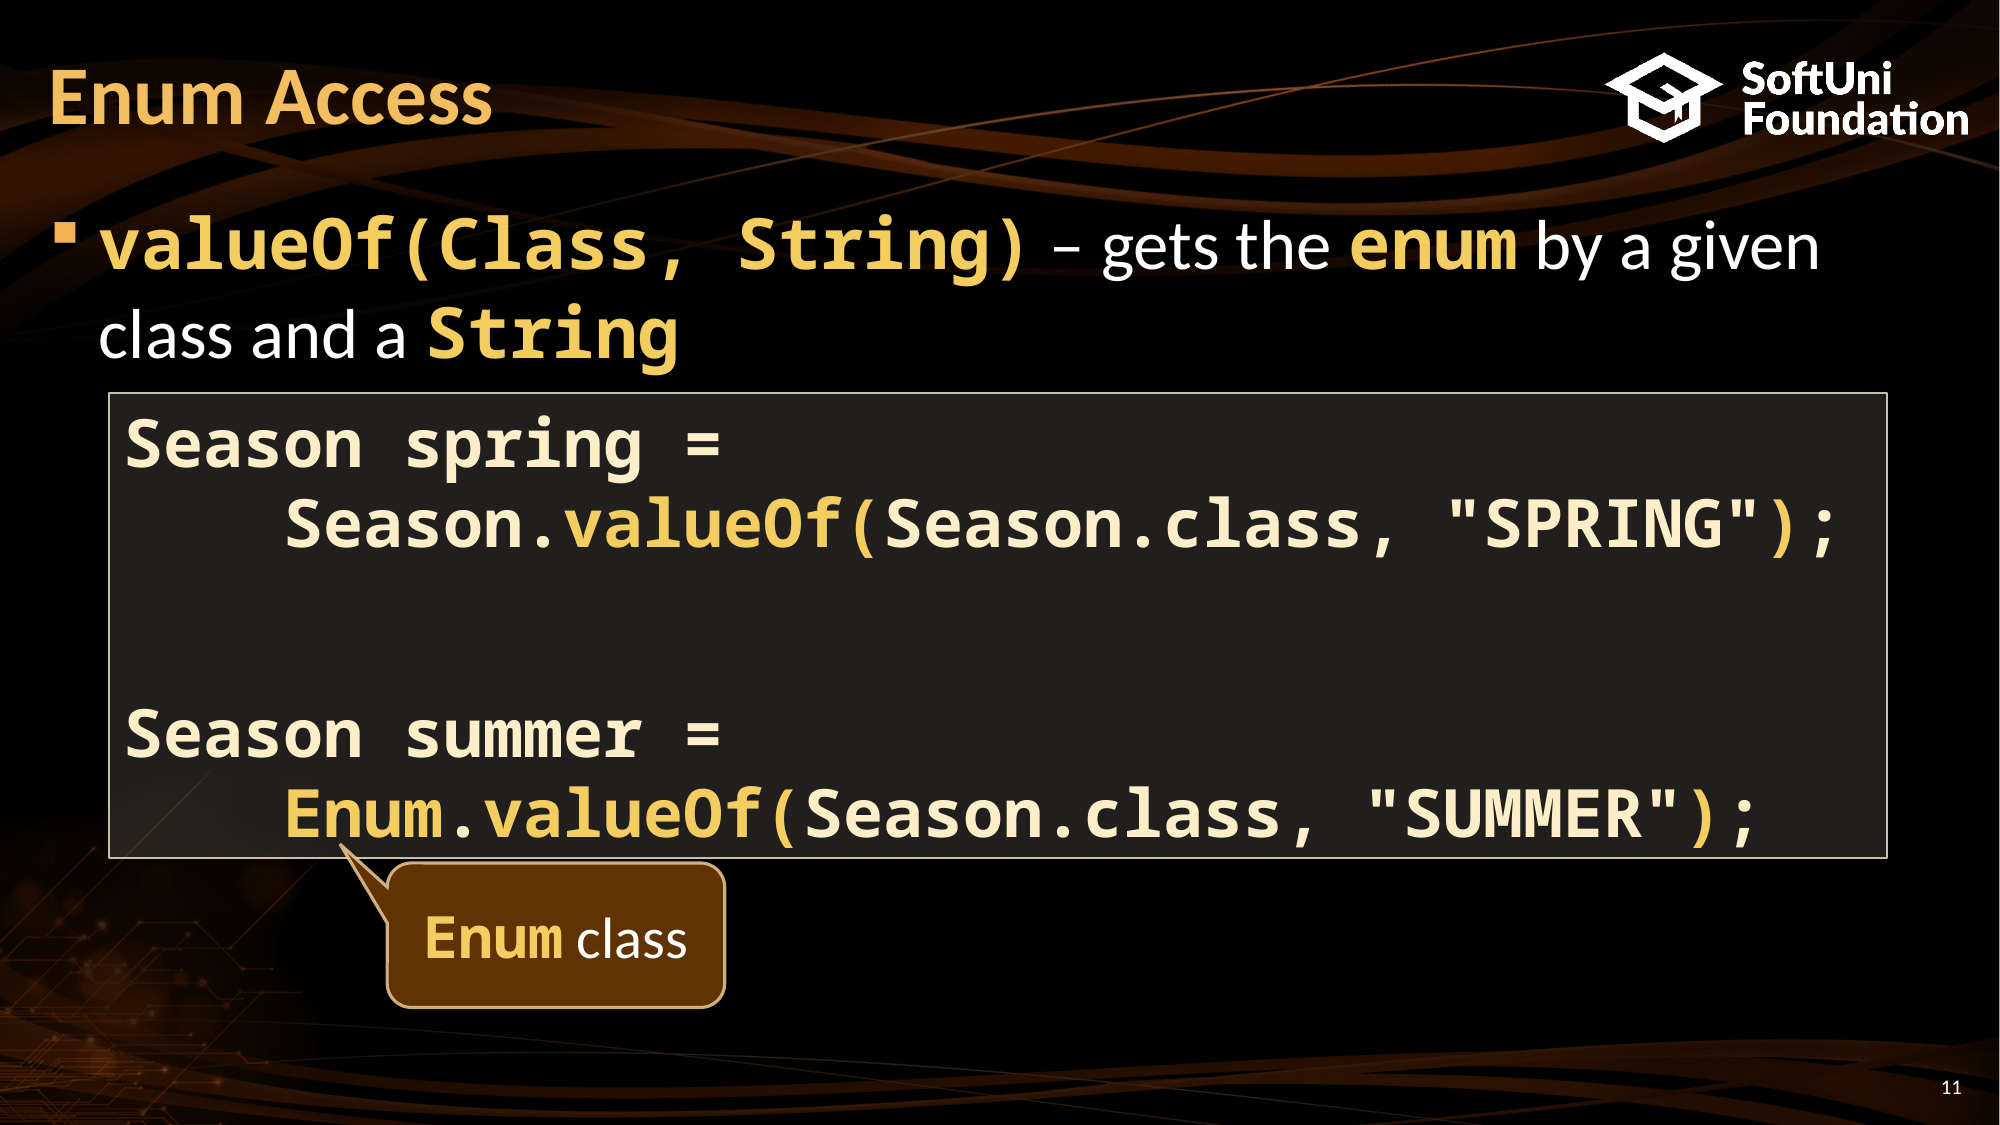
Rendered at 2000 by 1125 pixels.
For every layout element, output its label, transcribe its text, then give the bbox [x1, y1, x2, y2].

slide_number 11 [1897, 1070, 1968, 1103]
text_box Enum class [339, 843, 726, 1009]
picture [0, 0, 2000, 1125]
list valueOf(Class, String) – gets the enum by a given class and a String [31, 188, 1968, 1103]
text_box Season spring = Season.valueOf(Season.class, "SPRING"); Season summer = Enum.valueOf(Season.class, "SUMMER"); [108, 393, 1888, 858]
title Enum Access [30, 6, 1602, 189]
